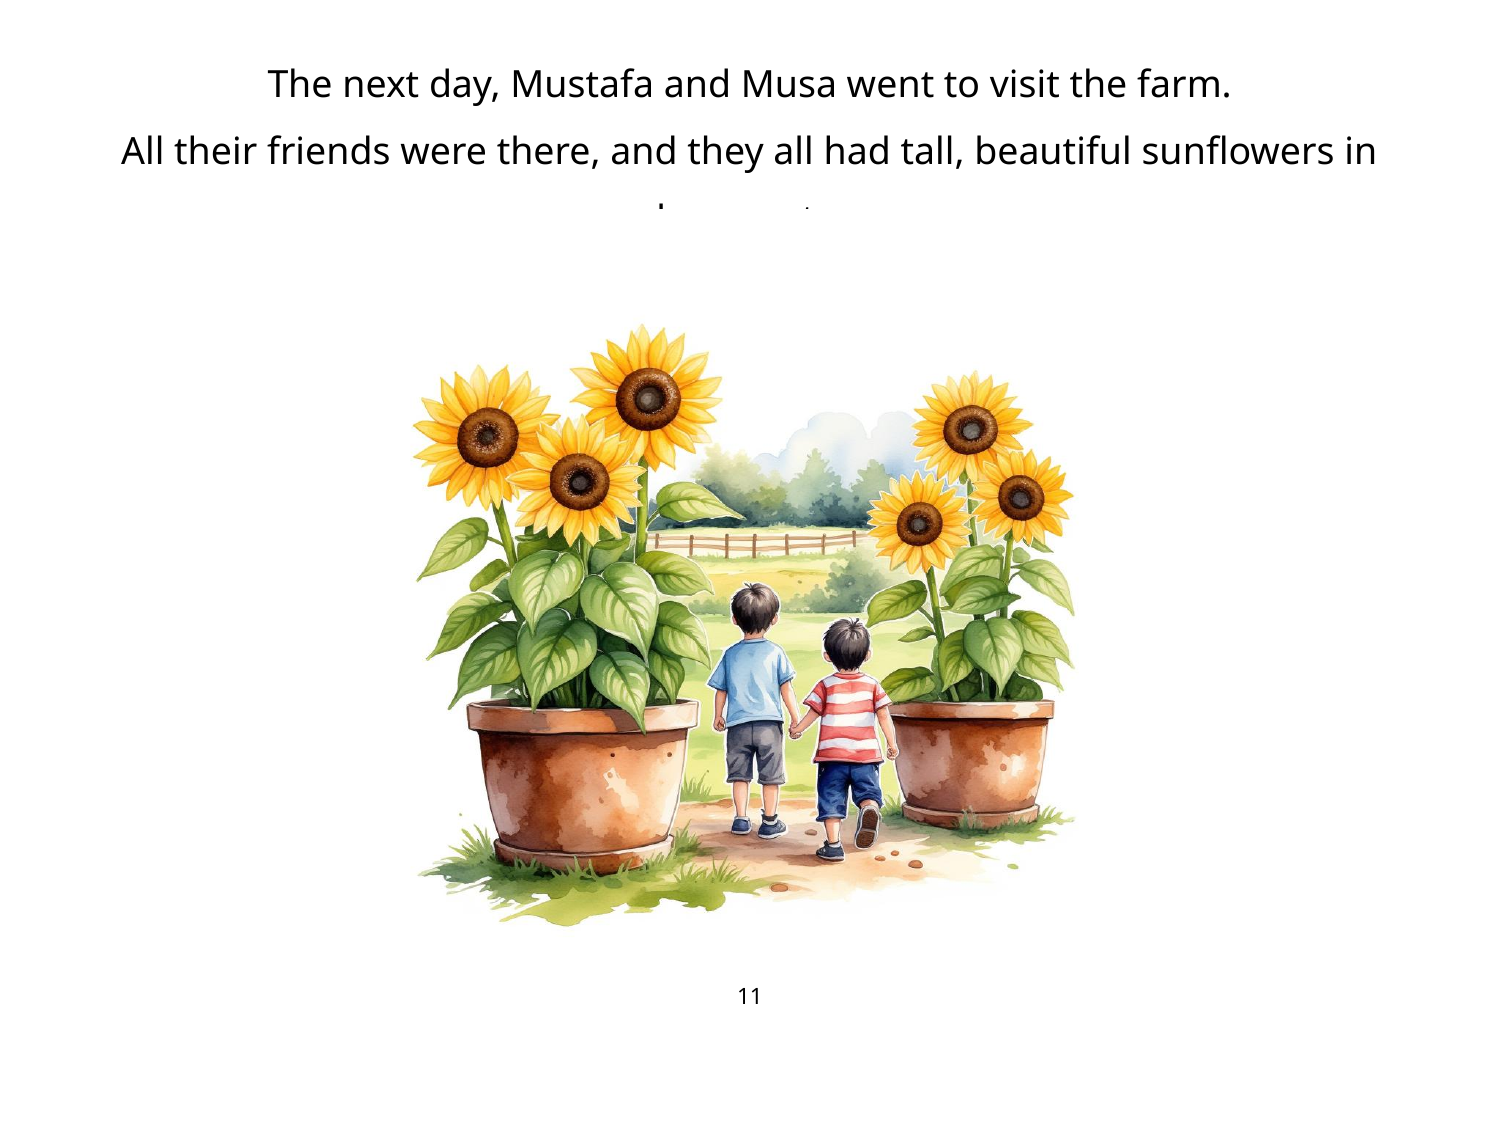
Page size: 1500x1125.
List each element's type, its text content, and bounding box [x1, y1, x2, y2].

text_box 11 [722, 975, 778, 1017]
picture [374, 209, 1126, 961]
title The next day, Mustafa and Musa went to visit the farm. All their friends were there, and they all had tall, beautiful sunflowers in large pots. [75, 45, 1425, 233]
